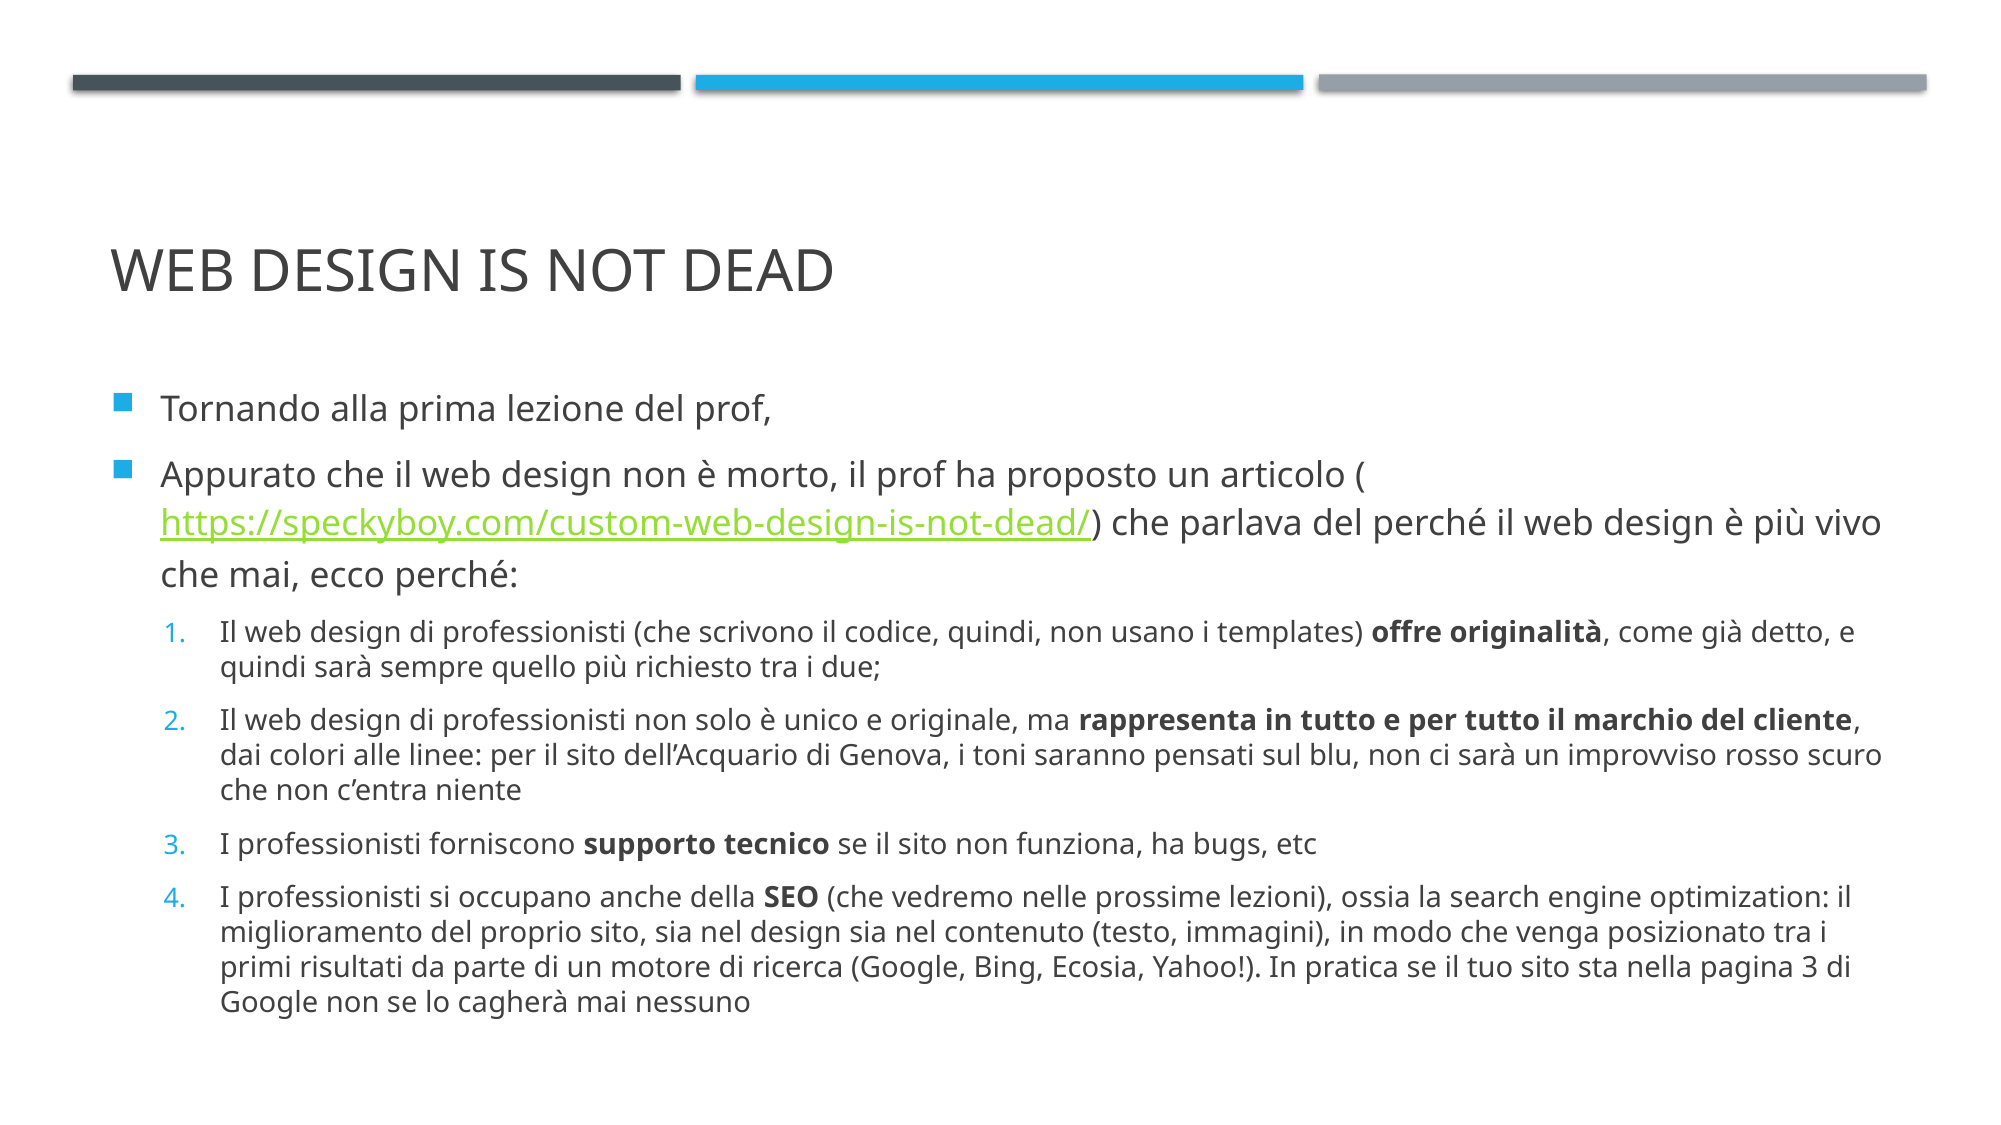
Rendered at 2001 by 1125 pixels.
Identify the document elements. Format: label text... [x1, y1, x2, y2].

title Web design is not dead [95, 115, 1905, 311]
list Tornando alla prima lezione del prof, Appurato che il web design non è morto, il prof ha proposto un articolo (https://speckyboy.com/custom-web-design-is-not-dead/) che parlava del perché il web design è più vivo che mai, ecco perché: Il web design di professionisti (che scrivono il codice, quindi, non usano i templates) offre originalità, come già detto, e quindi sarà sempre quello più richiesto tra i due; Il web design di professionisti non solo è unico e originale, ma rappresenta in tutto e per tutto il marchio del cliente, dai colori alle linee: per il sito dell’Acquario di Genova, i toni saranno pensati sul blu, non ci sarà un improvviso rosso scuro che non c’entra niente I professionisti forniscono supporto tecnico se il sito non funziona, ha bugs, etc I professionisti si occupano anche della SEO (che vedremo nelle prossime lezioni), ossia la search engine optimization: il miglioramento del proprio sito, sia nel design sia nel contenuto (testo, immagini), in modo che venga posizionato tra i primi risultati da parte di un motore di ricerca (Google, Bing, Ecosia, Yahoo!). In pratica se il tuo sito sta nella pagina 3 di Google non se lo cagherà mai nessuno [95, 351, 1905, 1049]
